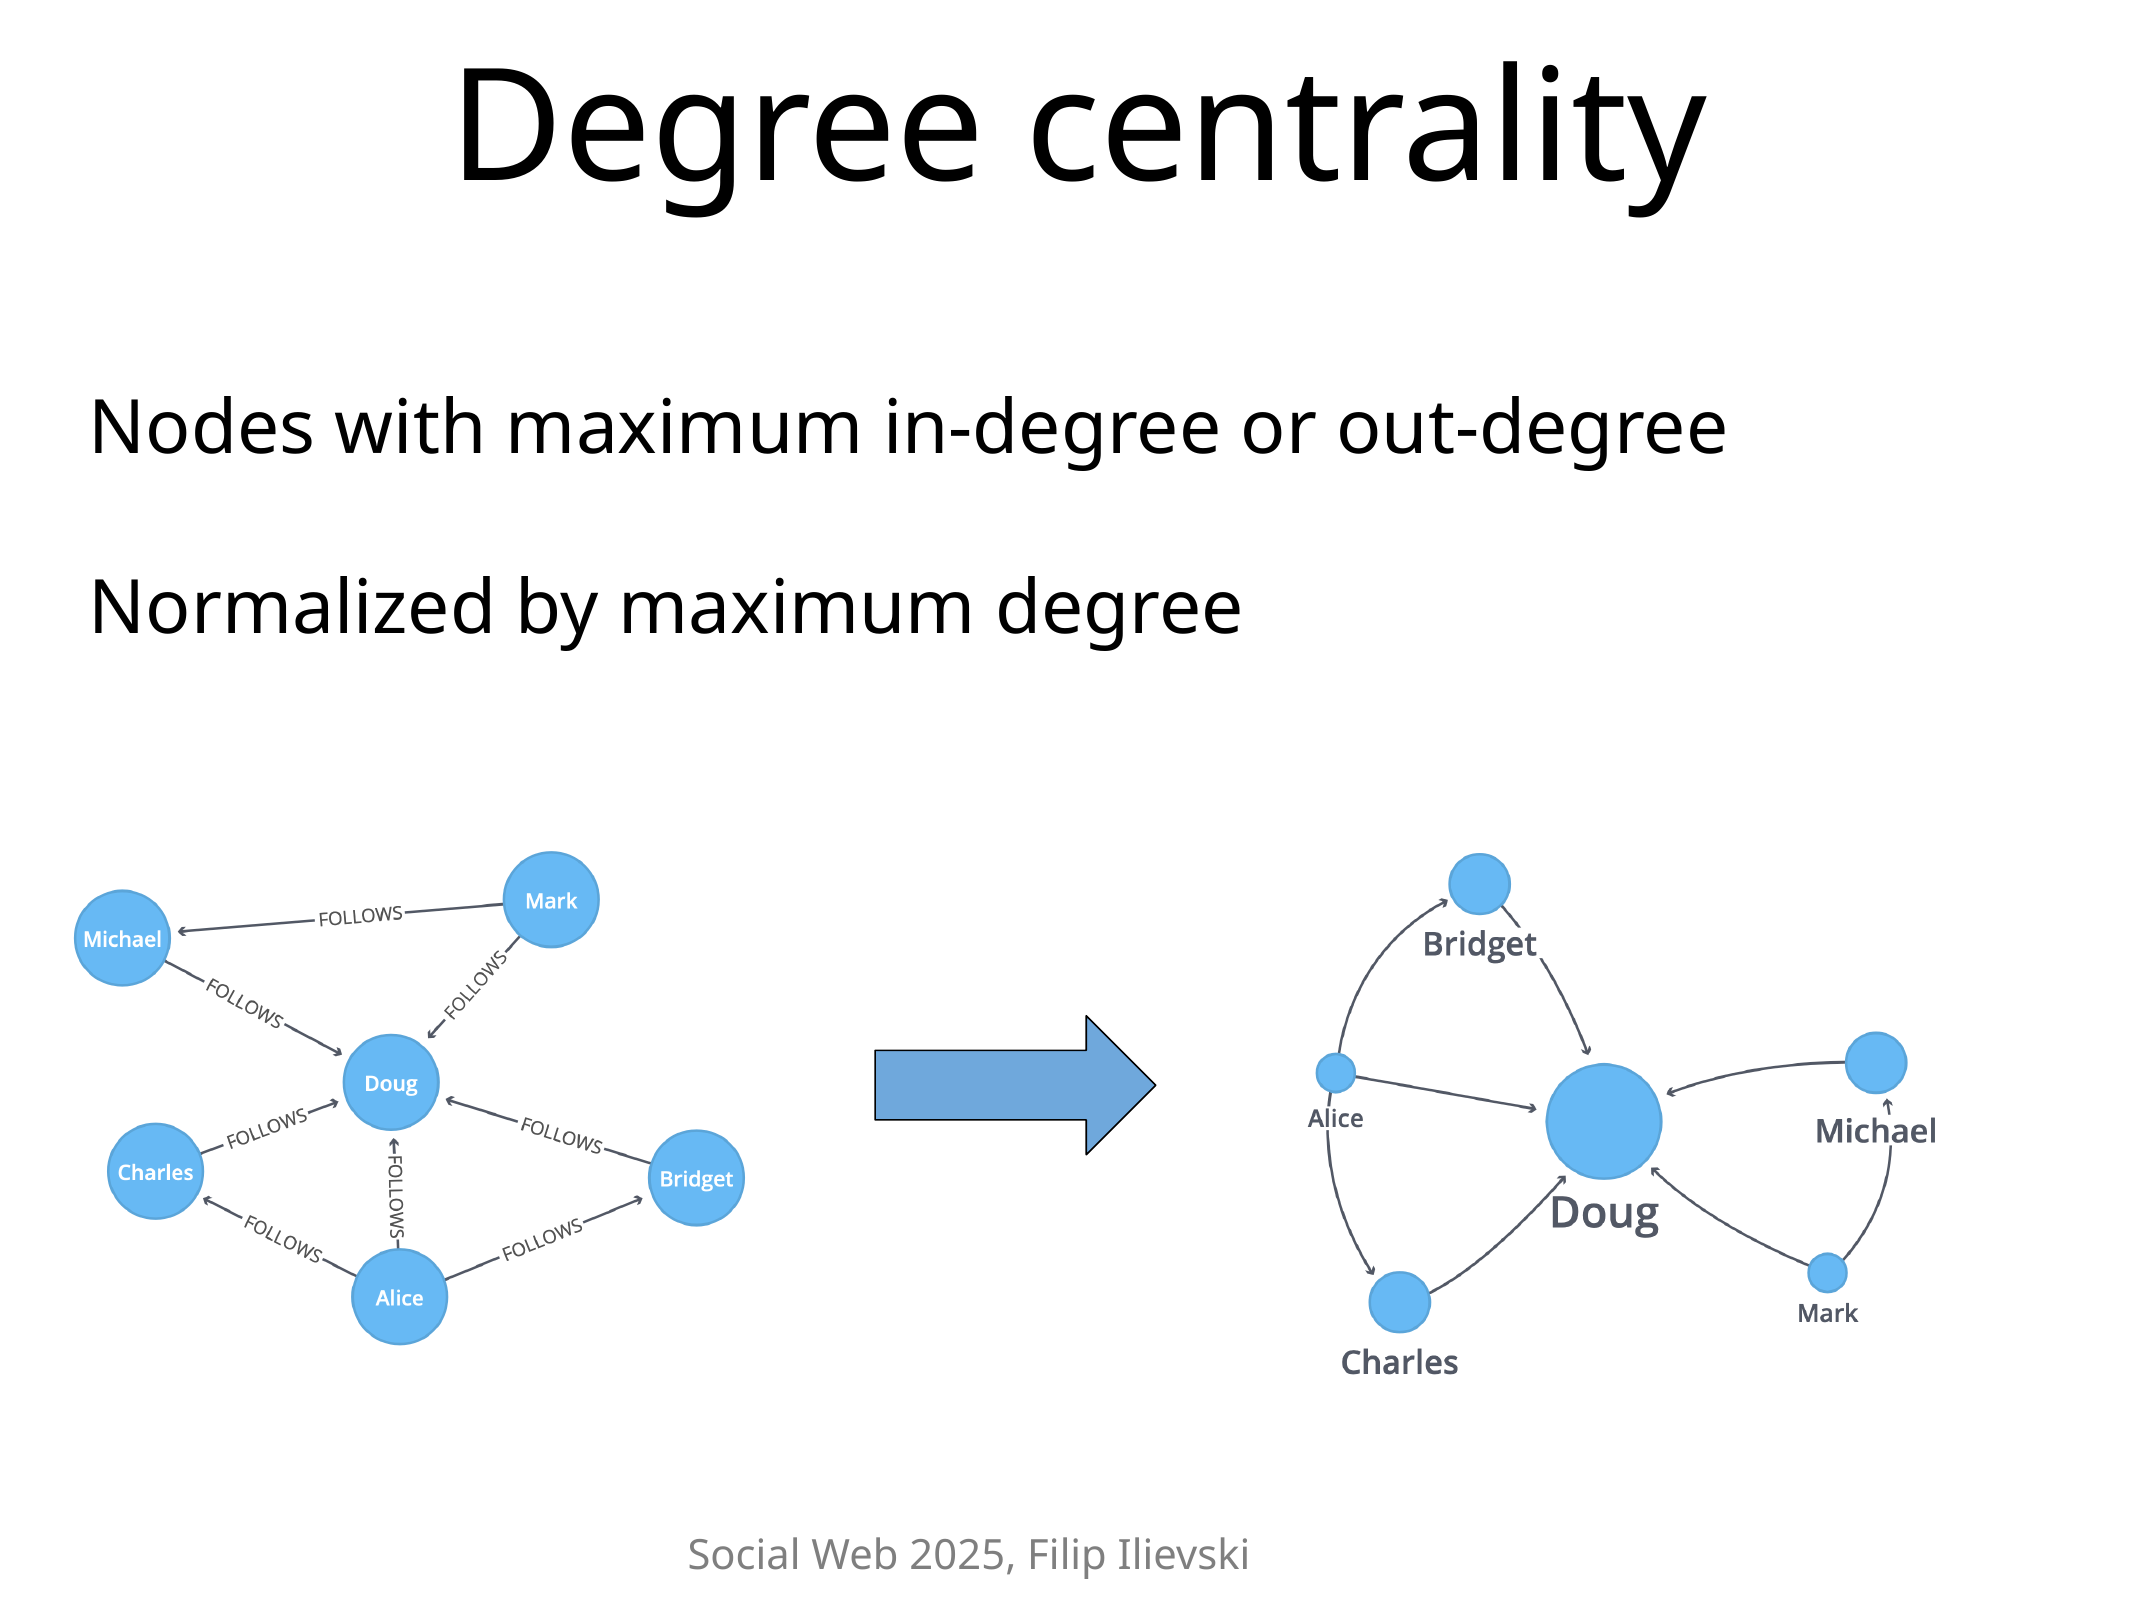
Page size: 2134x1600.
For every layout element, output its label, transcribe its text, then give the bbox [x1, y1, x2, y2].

list Nodes with maximum in-degree or out-degree Normalized by maximum degree [80, 369, 2078, 1560]
title Degree centrality [80, 16, 2078, 322]
text_box Social Web 2025, Filip Ilievski [493, 1520, 1445, 1586]
text_box [875, 1015, 1156, 1155]
picture [56, 820, 764, 1405]
picture [1264, 820, 1972, 1393]
